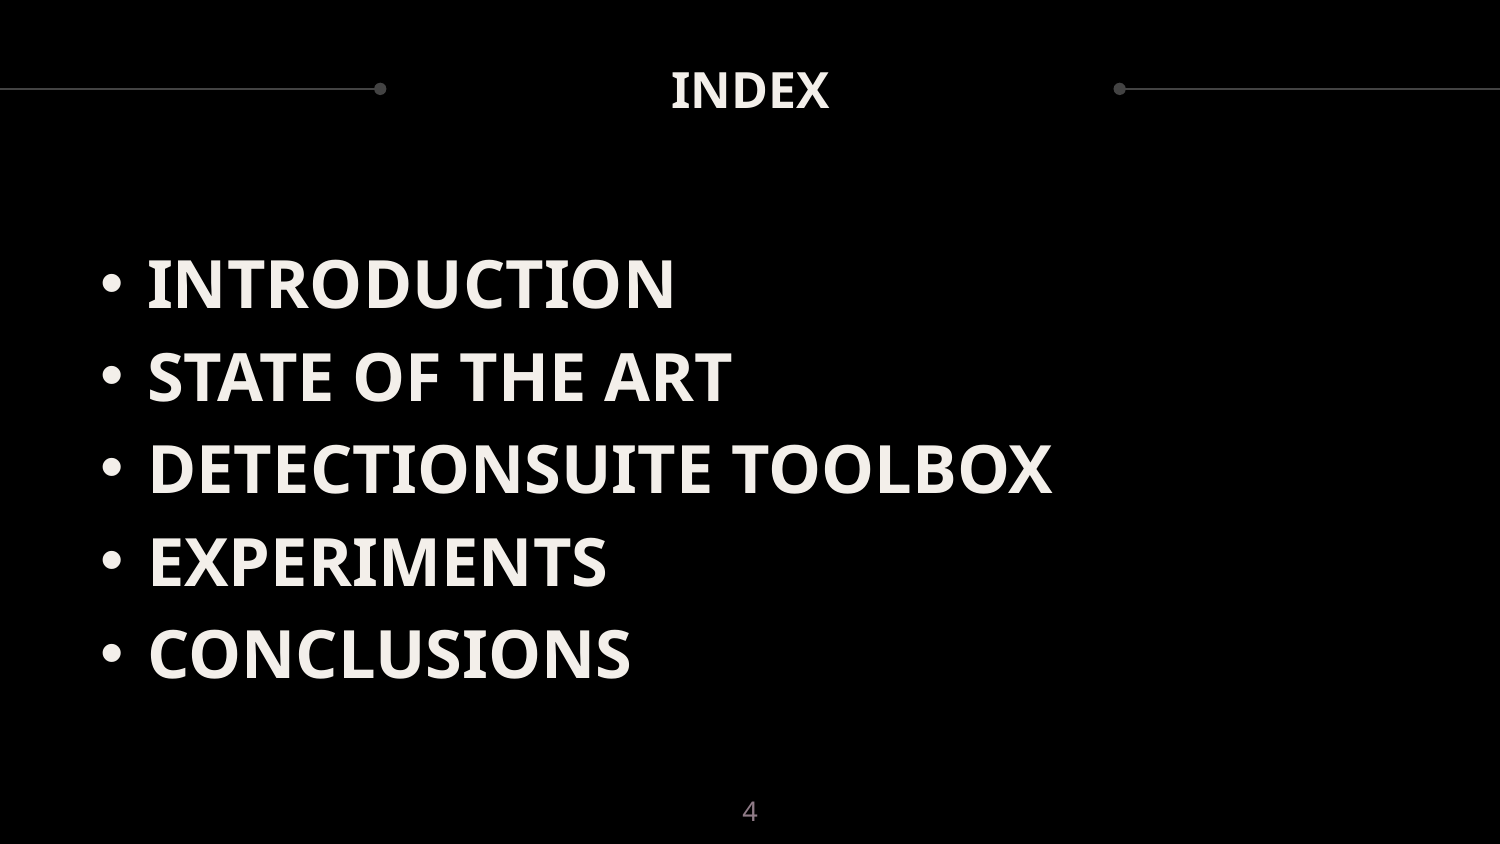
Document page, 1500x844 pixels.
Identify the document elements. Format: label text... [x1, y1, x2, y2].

slide_number 4 [705, 779, 795, 844]
text_box INTRODUCTION STATE OF THE ART DETECTIONSUITE TOOLBOX EXPERIMENTS CONCLUSIONS [85, 226, 1415, 712]
title INDEX [382, 18, 1119, 160]
